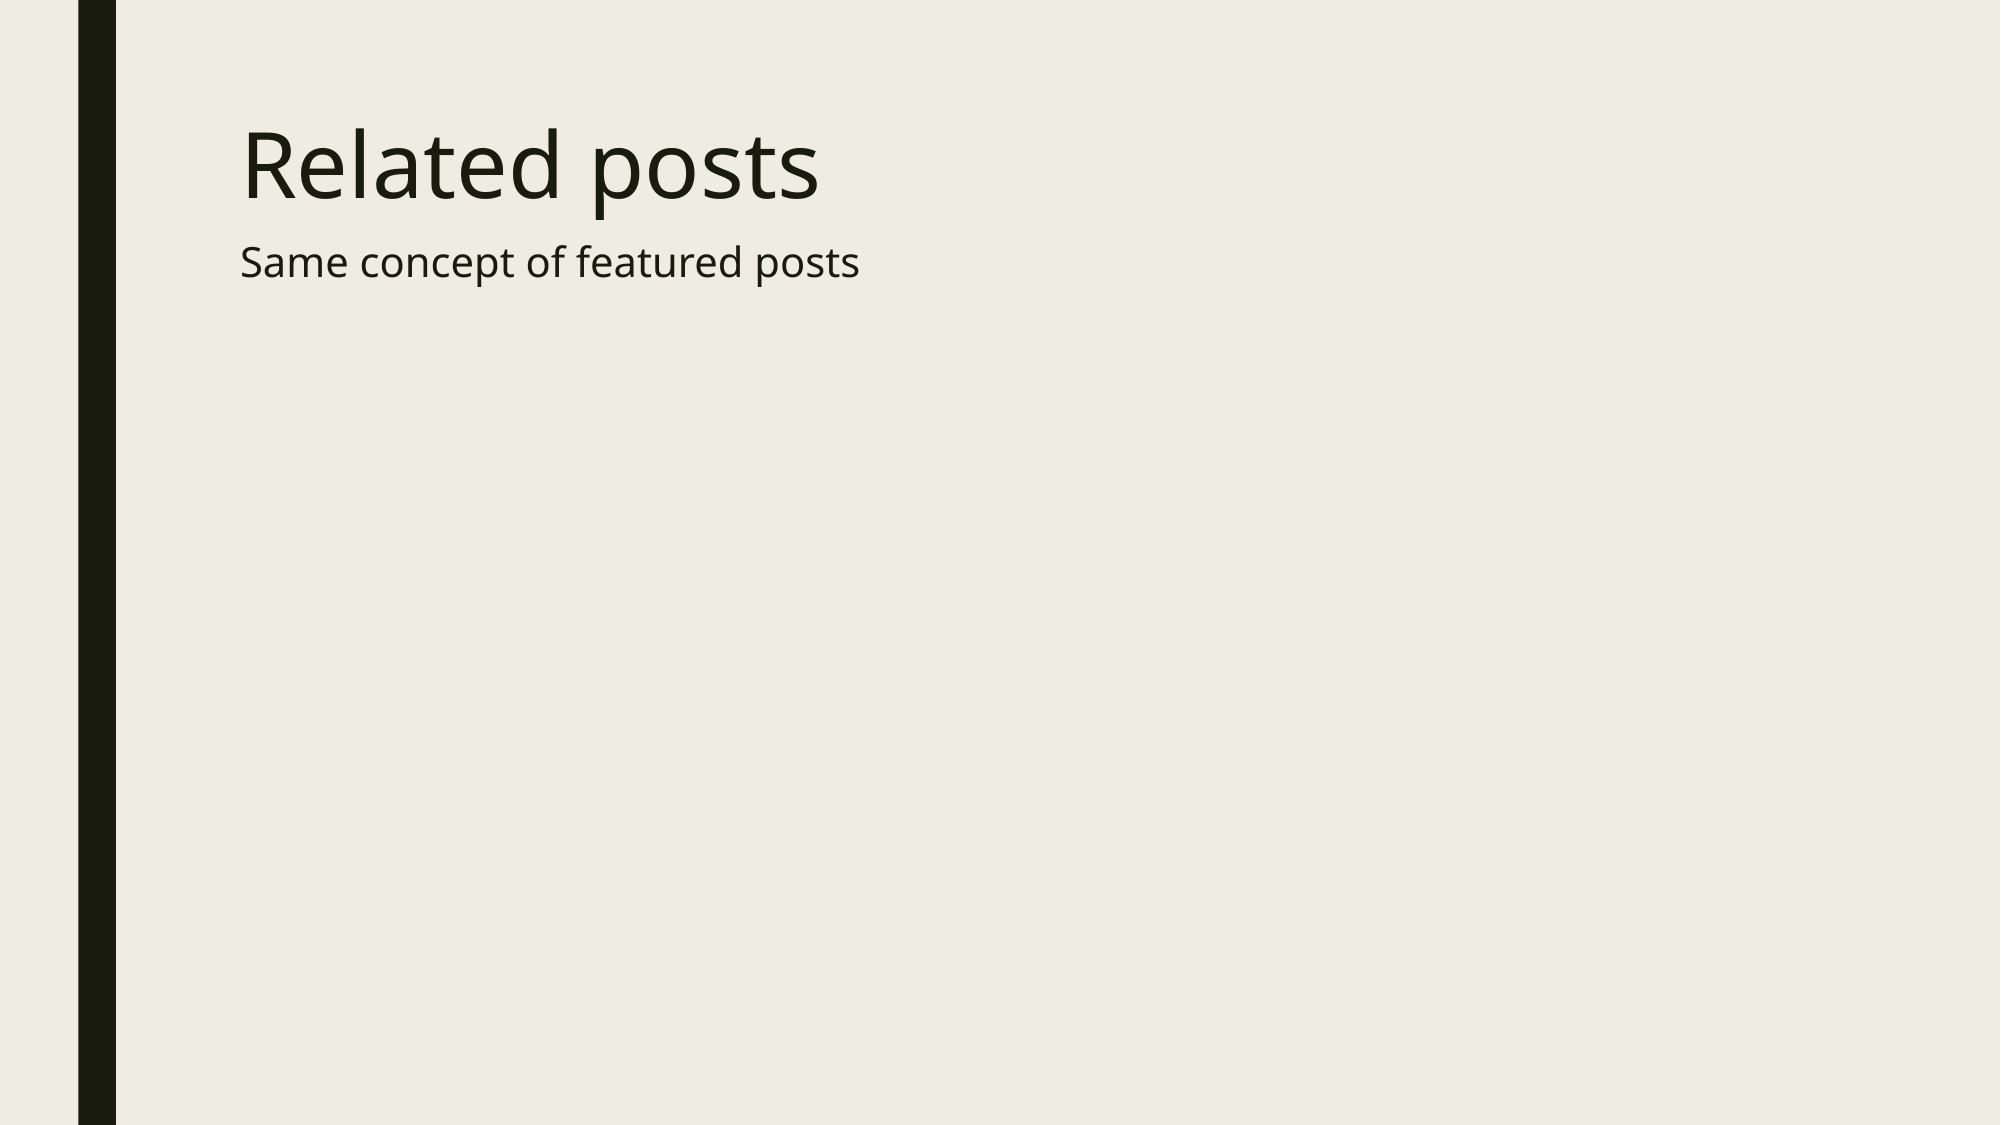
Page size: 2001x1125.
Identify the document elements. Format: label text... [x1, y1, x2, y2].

list Same concept of featured posts [225, 232, 1800, 1125]
title Related posts [225, 112, 1800, 232]
